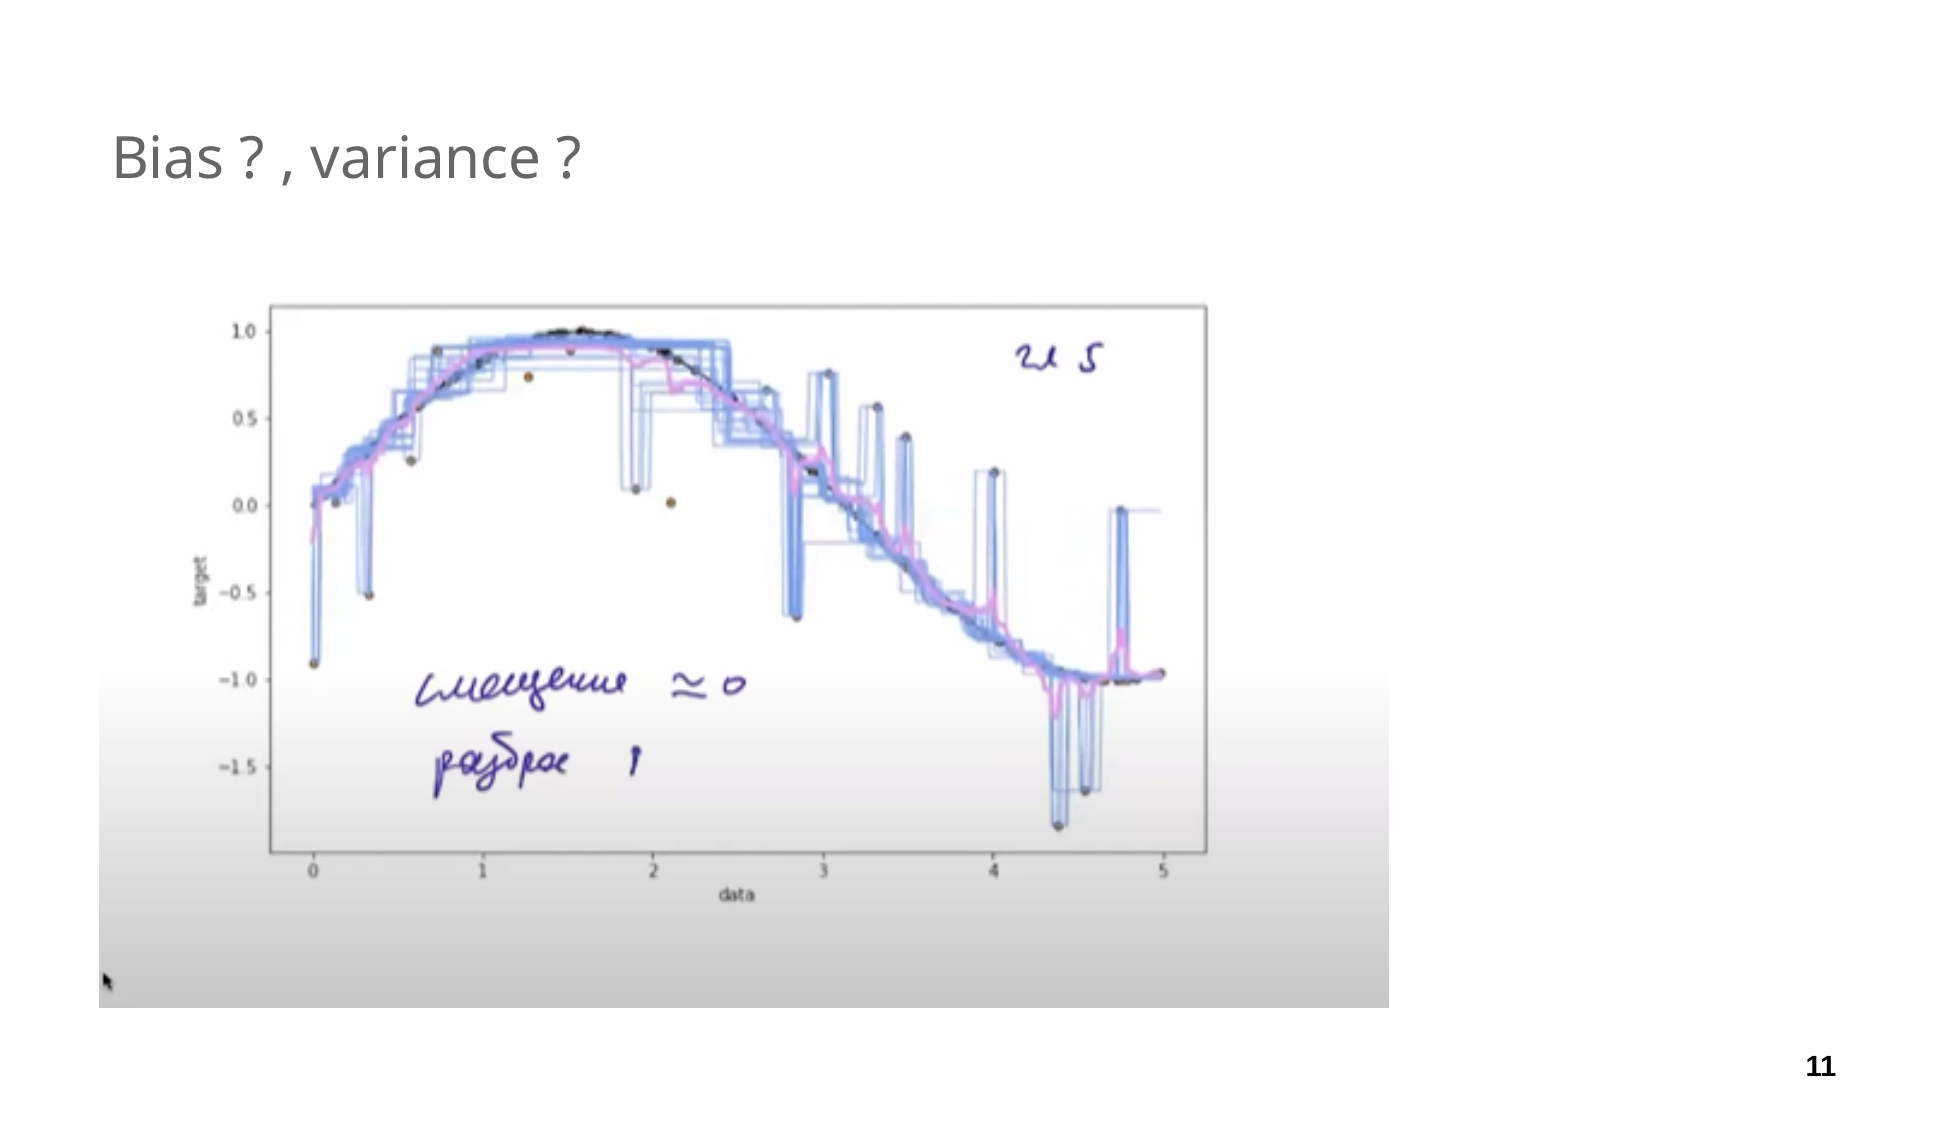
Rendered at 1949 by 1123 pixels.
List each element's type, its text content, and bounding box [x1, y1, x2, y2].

title Bias ? , variance ? [96, 113, 1504, 208]
picture [99, 230, 1389, 1009]
slide_number 11 [1396, 1040, 1852, 1100]
